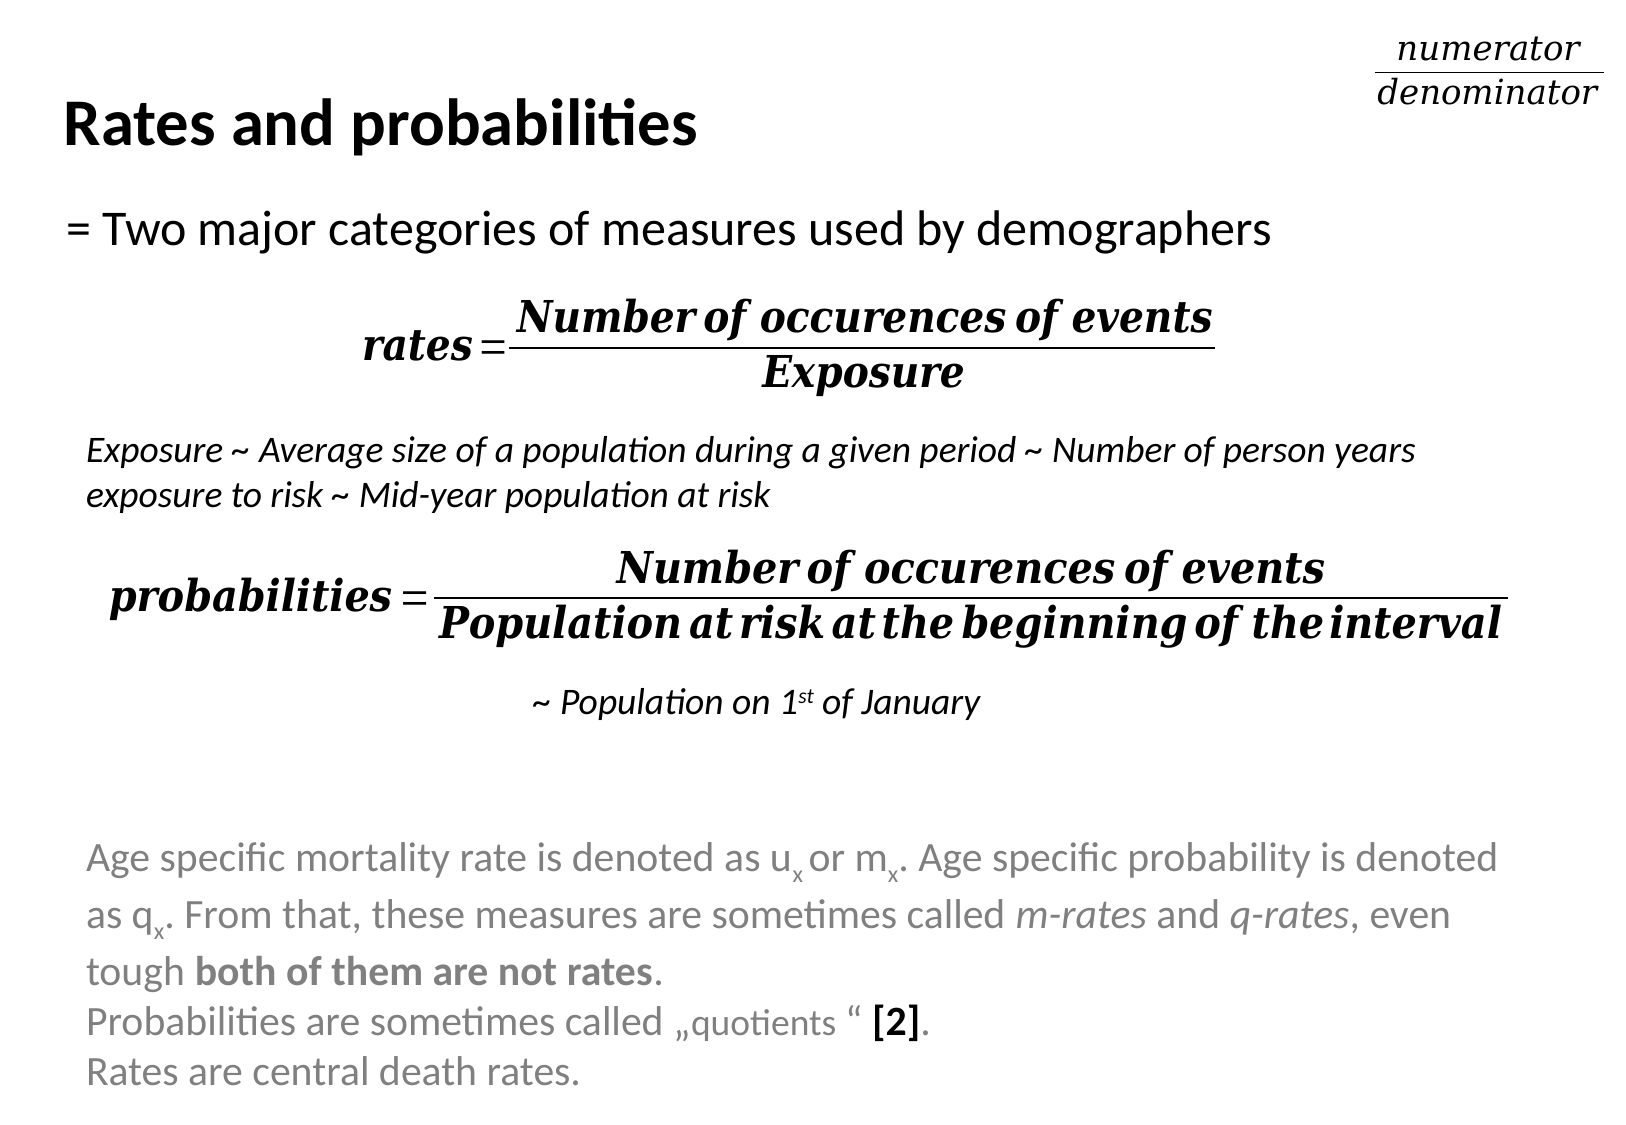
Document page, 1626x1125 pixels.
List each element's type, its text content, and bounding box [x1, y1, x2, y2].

text_box Age specific mortality rate is denoted as ux or mx. Age specific probability is denoted as qx. From that, these measures are sometimes called m-rates and q-rates, even tough both of them are not rates. Probabilities are sometimes called „quotients “ [2]. Rates are central death rates. [71, 822, 1551, 1102]
text_box Rates and probabilities [49, 71, 729, 167]
text_box Exposure ~ Average size of a population during a given period ~ Number of person years exposure to risk ~ Mid-year population at risk [71, 418, 1509, 523]
text_box = Two major categories of measures used by demographers [51, 188, 1287, 263]
